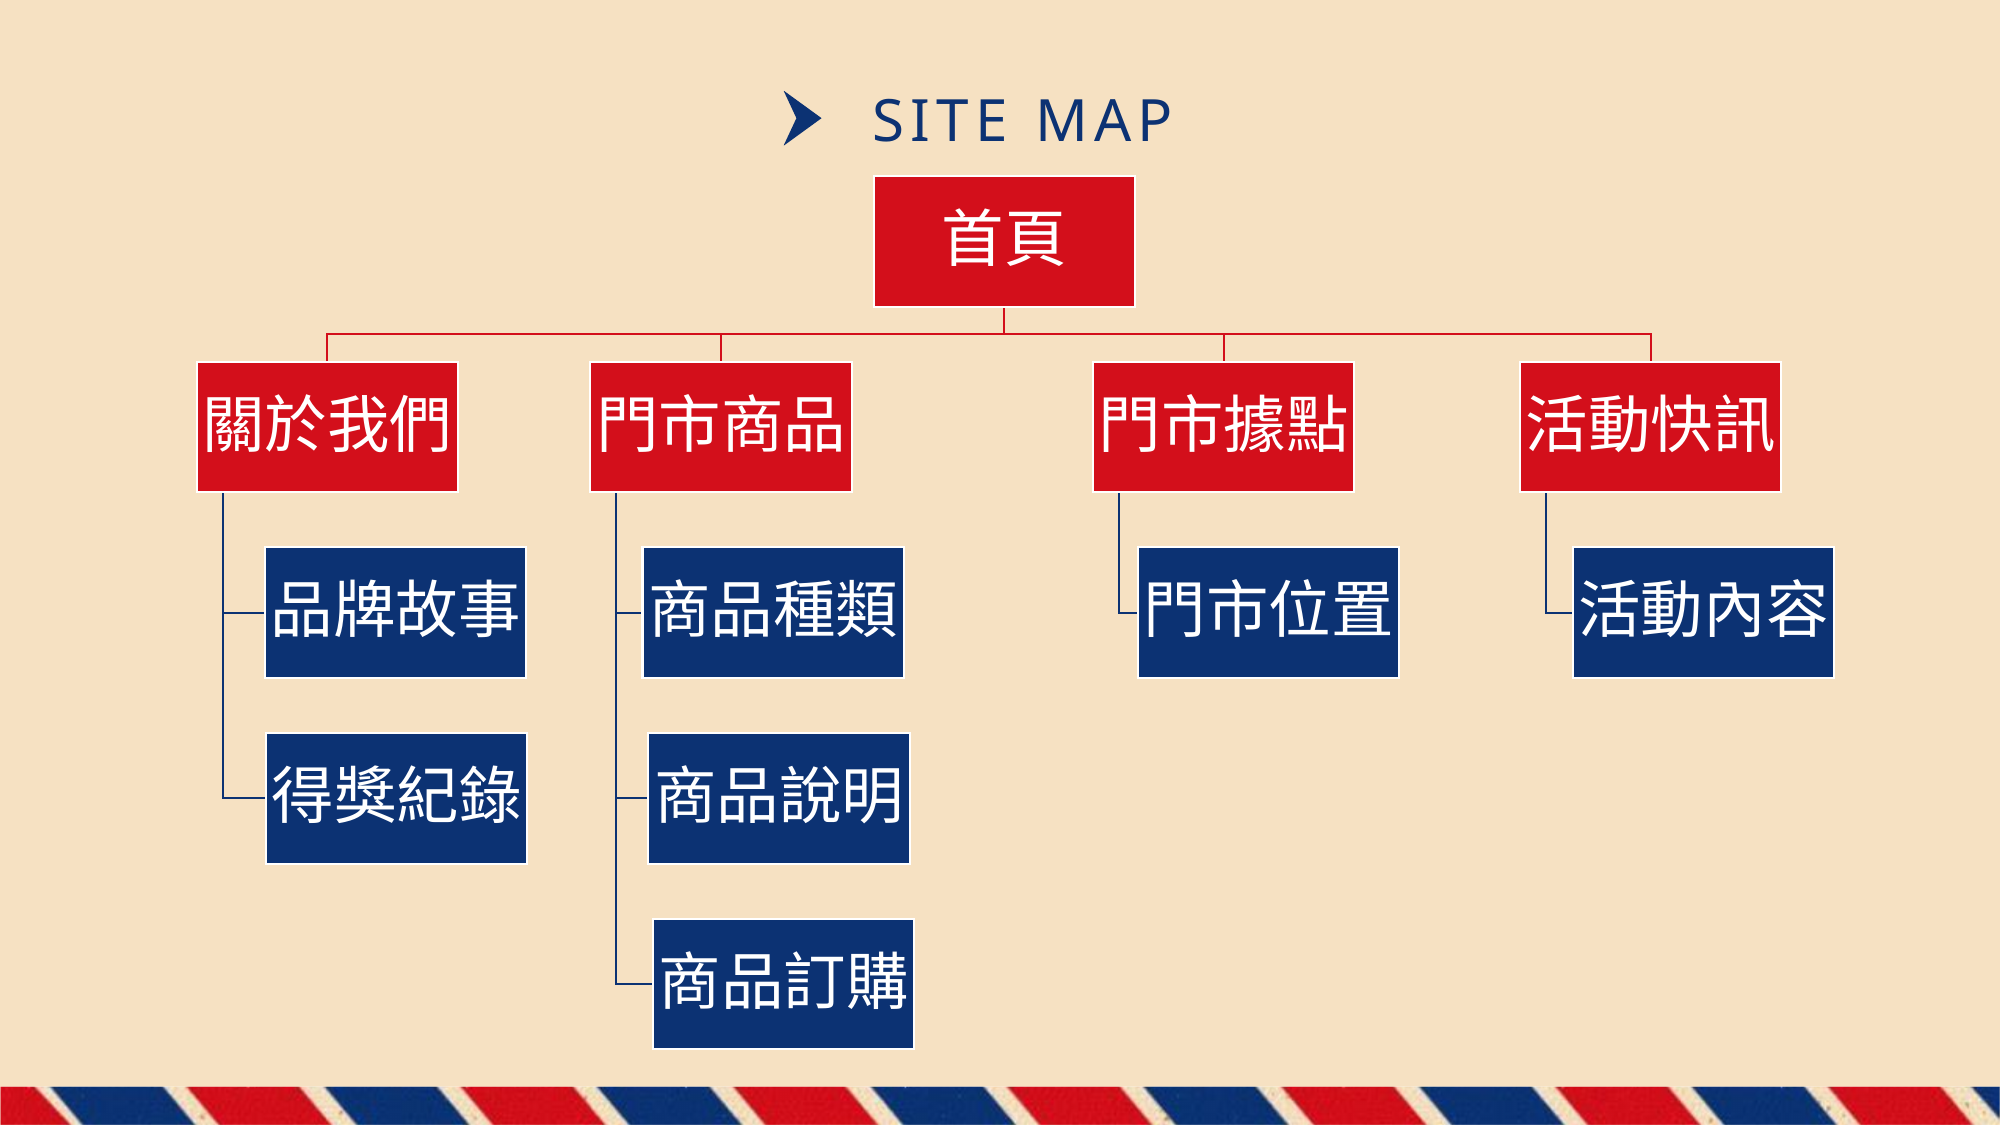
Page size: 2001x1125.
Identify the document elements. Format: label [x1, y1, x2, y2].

picture [2, 1087, 1998, 1124]
text_box [146, 176, 1928, 1050]
text_box [783, 75, 1217, 161]
